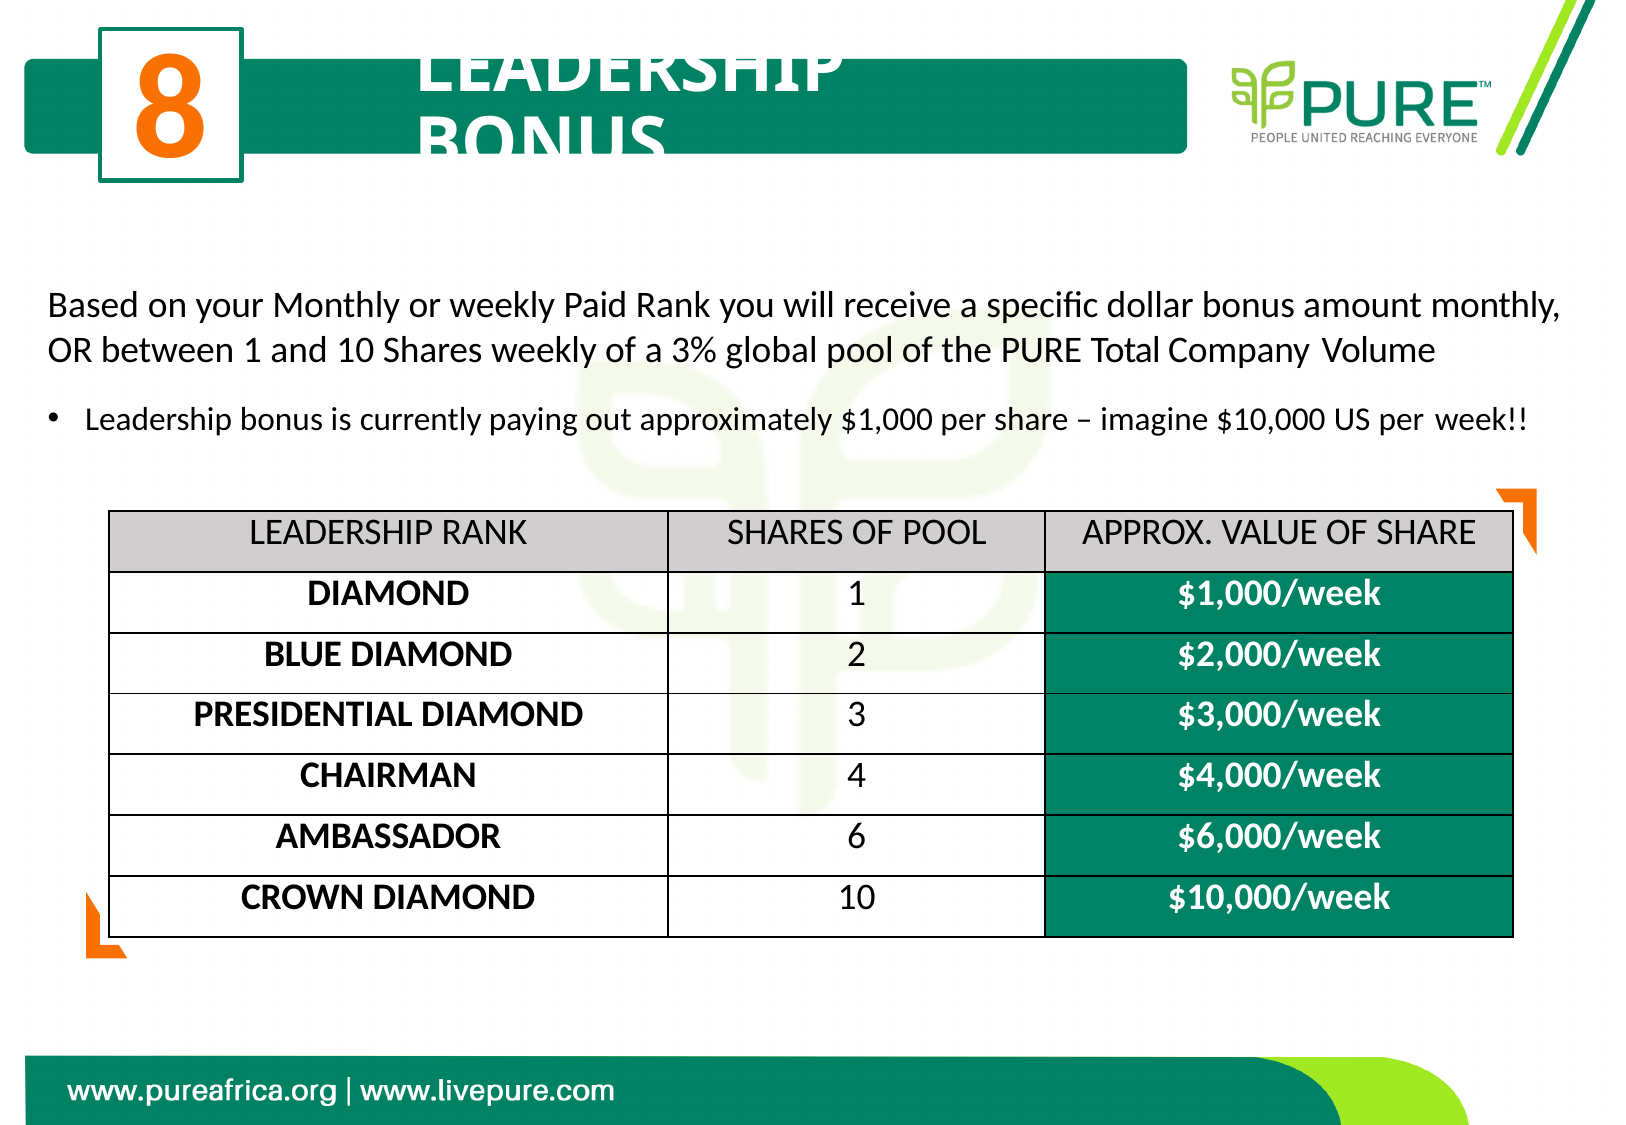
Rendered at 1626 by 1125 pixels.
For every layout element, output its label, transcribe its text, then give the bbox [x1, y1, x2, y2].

text_box [84, 890, 130, 961]
table_cell PRESIDENTIAL DIAMOND [110, 694, 667, 753]
title LEADERSHIP BONUS [414, 29, 1048, 184]
table_header LEADERSHIP RANK [110, 512, 667, 571]
table_cell $10,000/week [1046, 877, 1512, 936]
table_cell $4,000/week [1046, 755, 1512, 814]
table_cell $3,000/week [1046, 694, 1512, 753]
table_cell 2 [669, 634, 1044, 693]
table_cell CROWN DIAMOND [110, 877, 667, 936]
picture [0, 0, 1626, 1125]
table_cell 10 [669, 877, 1044, 936]
table_cell DIAMOND [110, 573, 667, 632]
text_box 8 [100, 0, 242, 195]
table_cell $2,000/week [1046, 634, 1512, 693]
table_cell AMBASSADOR [110, 816, 667, 875]
table_header APPROX. VALUE OF SHARE [1046, 512, 1512, 571]
table_cell $6,000/week [1046, 816, 1512, 875]
table_cell BLUE DIAMOND [110, 634, 667, 693]
table_cell 3 [669, 694, 1044, 753]
text_box Based on your Monthly or weekly Paid Rank you will receive a specific dollar bonus amount monthly, OR between 1 and 10 Shares weekly of a 3% global pool of the PURE Total Company Volume Leadership bonus is currently paying out approximately $1,000 per share – imagine $10,000 US per week!! [45, 277, 1580, 437]
table_header SHARES OF POOL [669, 512, 1044, 571]
table_cell CHAIRMAN [110, 755, 667, 814]
table_cell 4 [669, 755, 1044, 814]
table_cell 1 [669, 573, 1044, 632]
table_cell 6 [669, 816, 1044, 875]
table_cell $1,000/week [1046, 573, 1512, 632]
text_box [1493, 486, 1539, 557]
